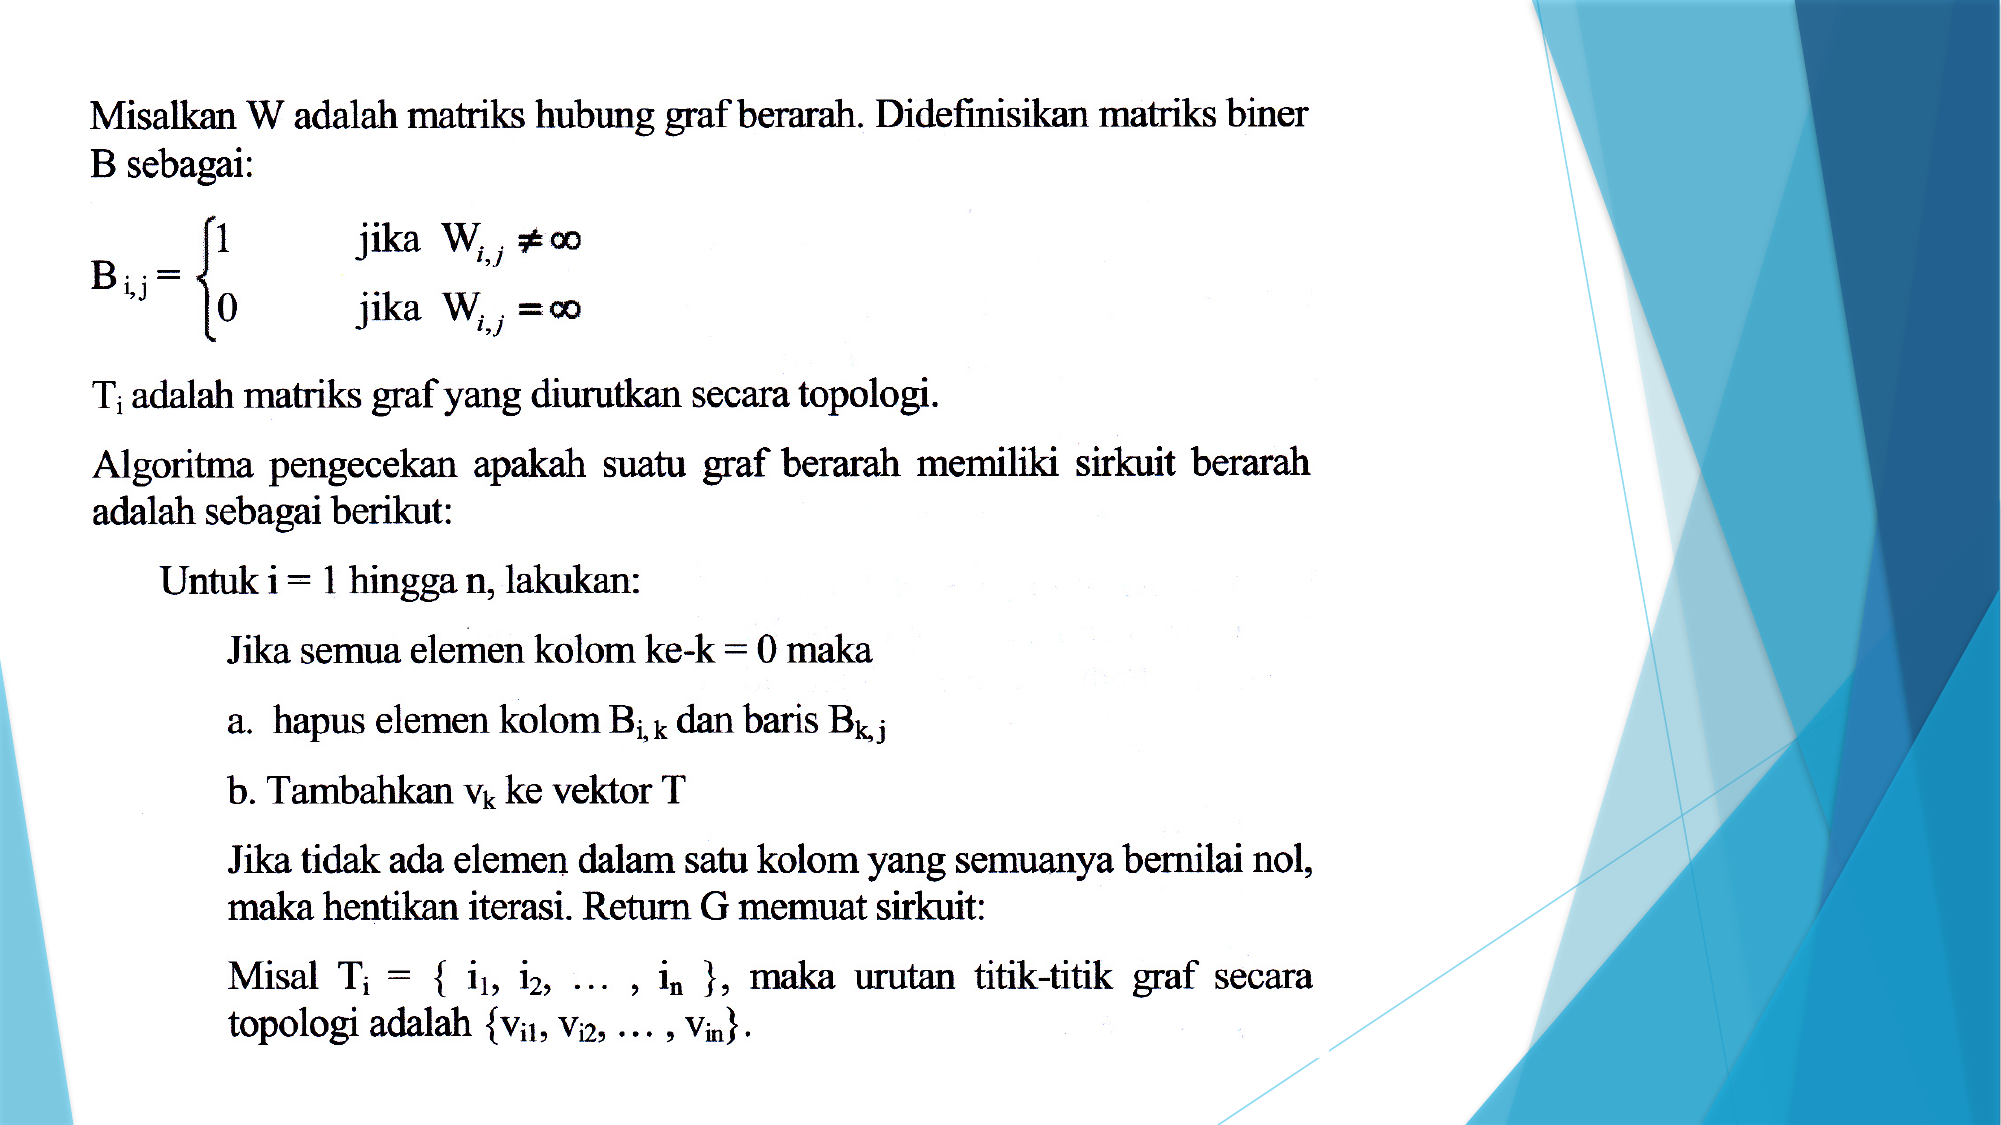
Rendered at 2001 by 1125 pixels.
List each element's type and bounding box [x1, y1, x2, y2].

picture [75, 91, 1329, 1058]
